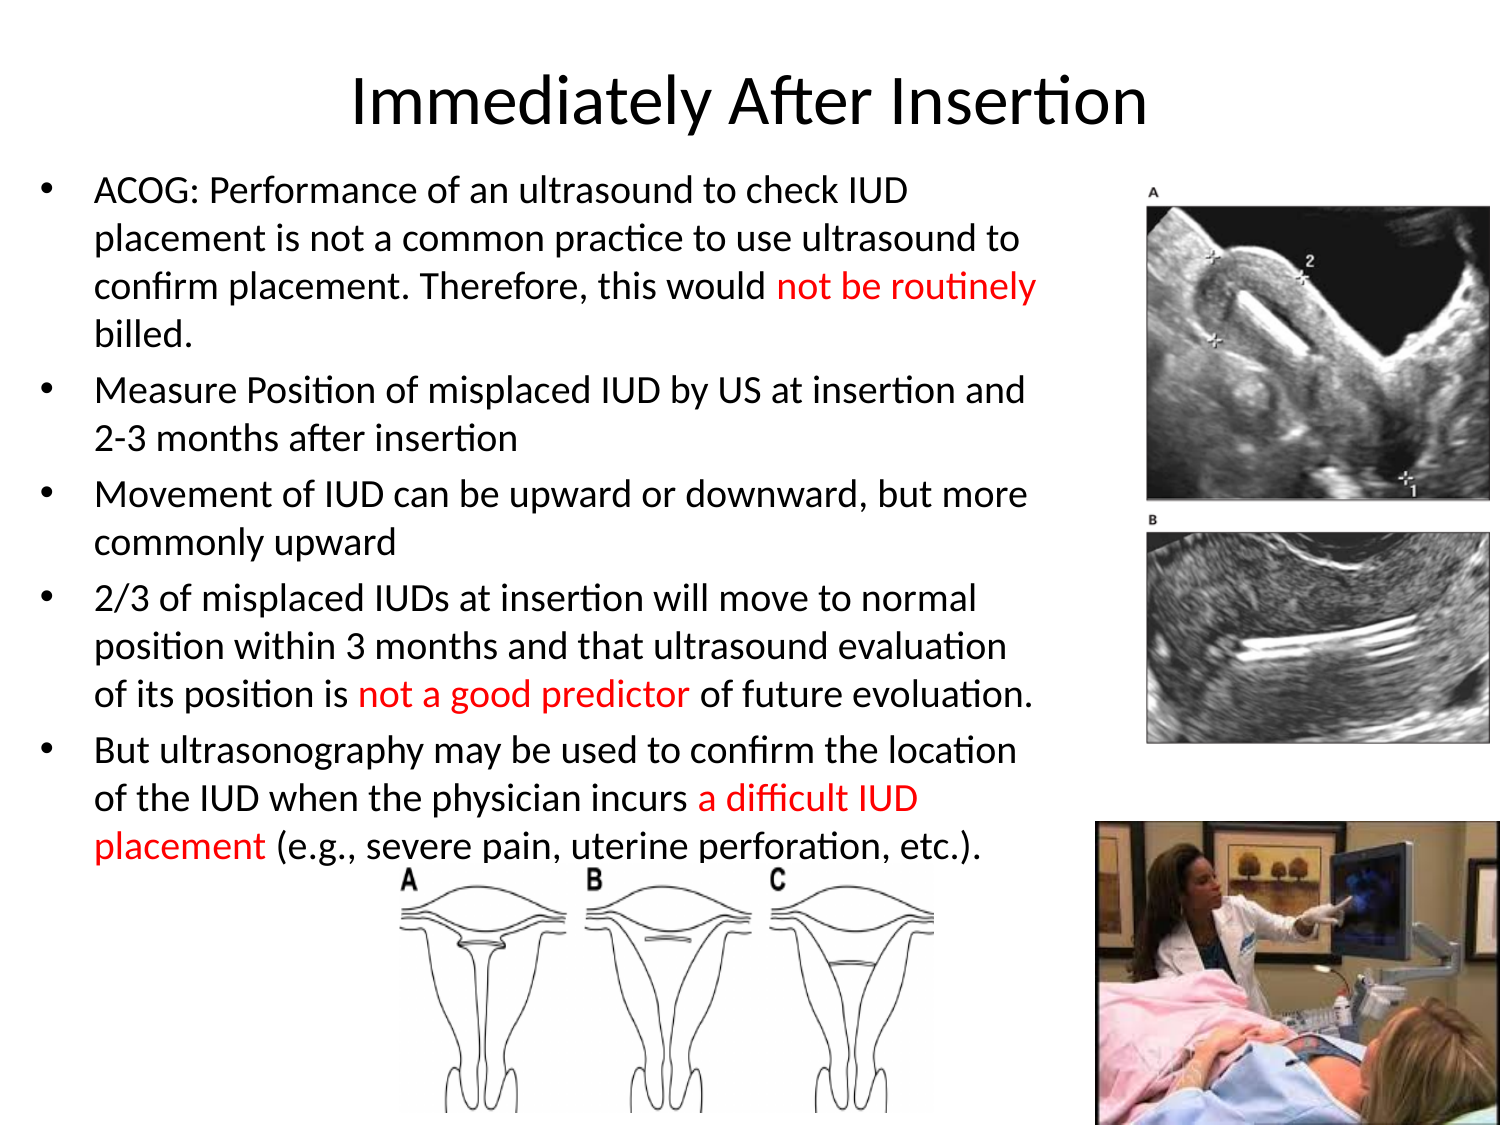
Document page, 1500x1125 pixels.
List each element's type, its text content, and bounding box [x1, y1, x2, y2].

picture [399, 863, 934, 1113]
title Immediately After Insertion [75, 45, 1425, 233]
picture [1095, 821, 1500, 1125]
picture [1146, 187, 1491, 744]
list ACOG: Performance of an ultrasound to check IUD placement is not a common practice to use ultrasound to confirm placement. Therefore, this would not be routinely billed. Measure Position of misplaced IUD by US at insertion and 2-3 months after insertion Movement of IUD can be upward or downward, but more commonly upward 2/3 of misplaced IUDs at insertion will move to normal position within 3 months and that ultrasound evaluation of its position is not a good predictor of future evoluation. But ultrasonography may be used to confirm the location of the IUD when the physician incurs a difficult IUD placement (e.g., severe pain, uterine perforation, etc.). [24, 155, 1063, 899]
